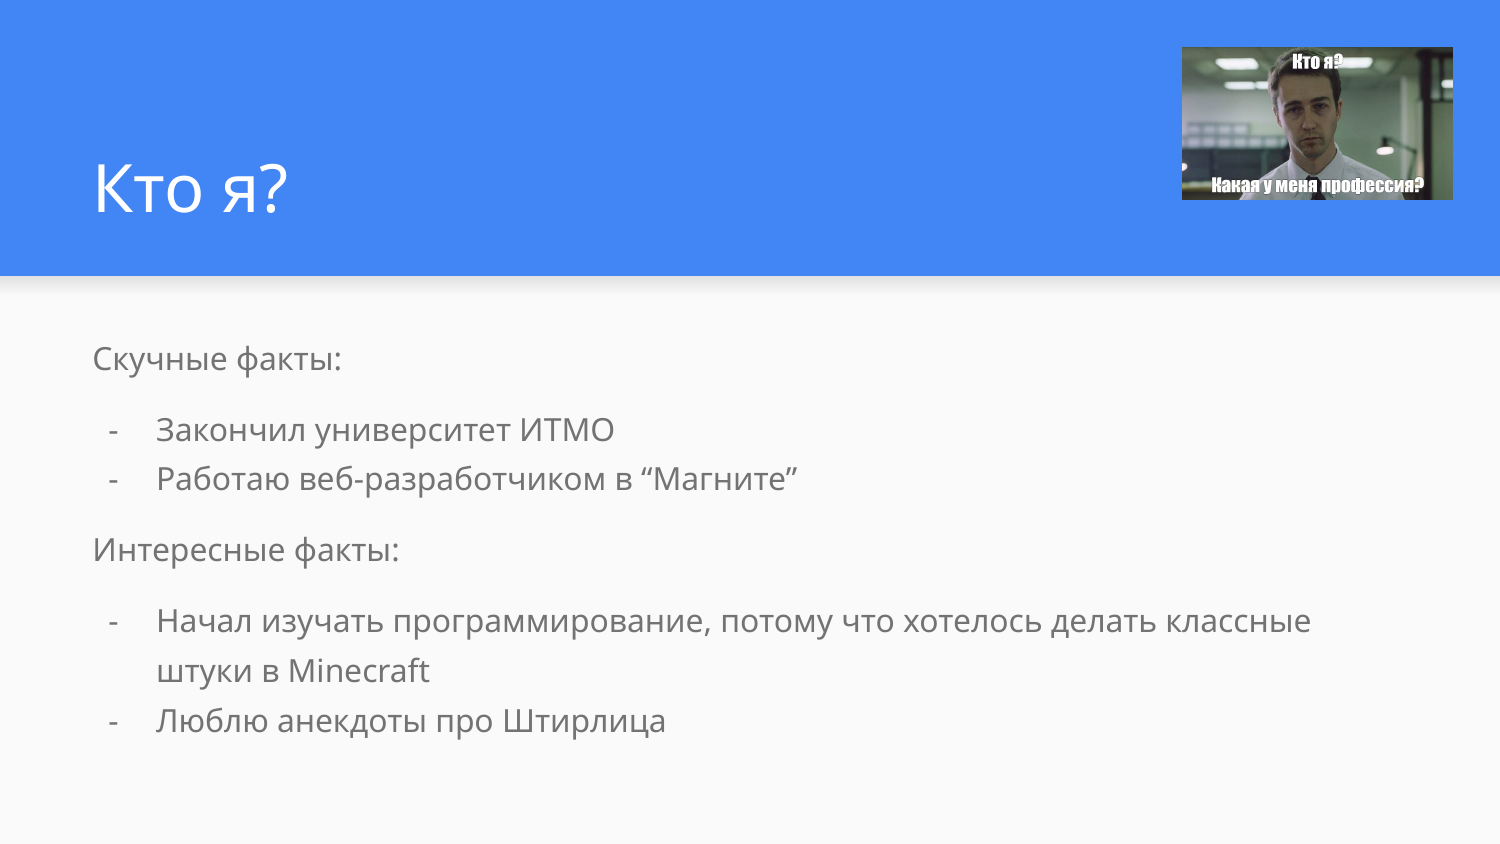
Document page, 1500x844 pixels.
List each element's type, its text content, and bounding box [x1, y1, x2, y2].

title Кто я? [77, 121, 1427, 248]
picture [1181, 47, 1453, 200]
list Cкучные факты: Закончил университет ИТМО Работаю веб-разработчиком в “Магните” Интересные факты: Начал изучать программирование, потому что хотелось делать классные штуки в Minecraft Люблю анекдоты про Штирлица [77, 314, 1427, 760]
